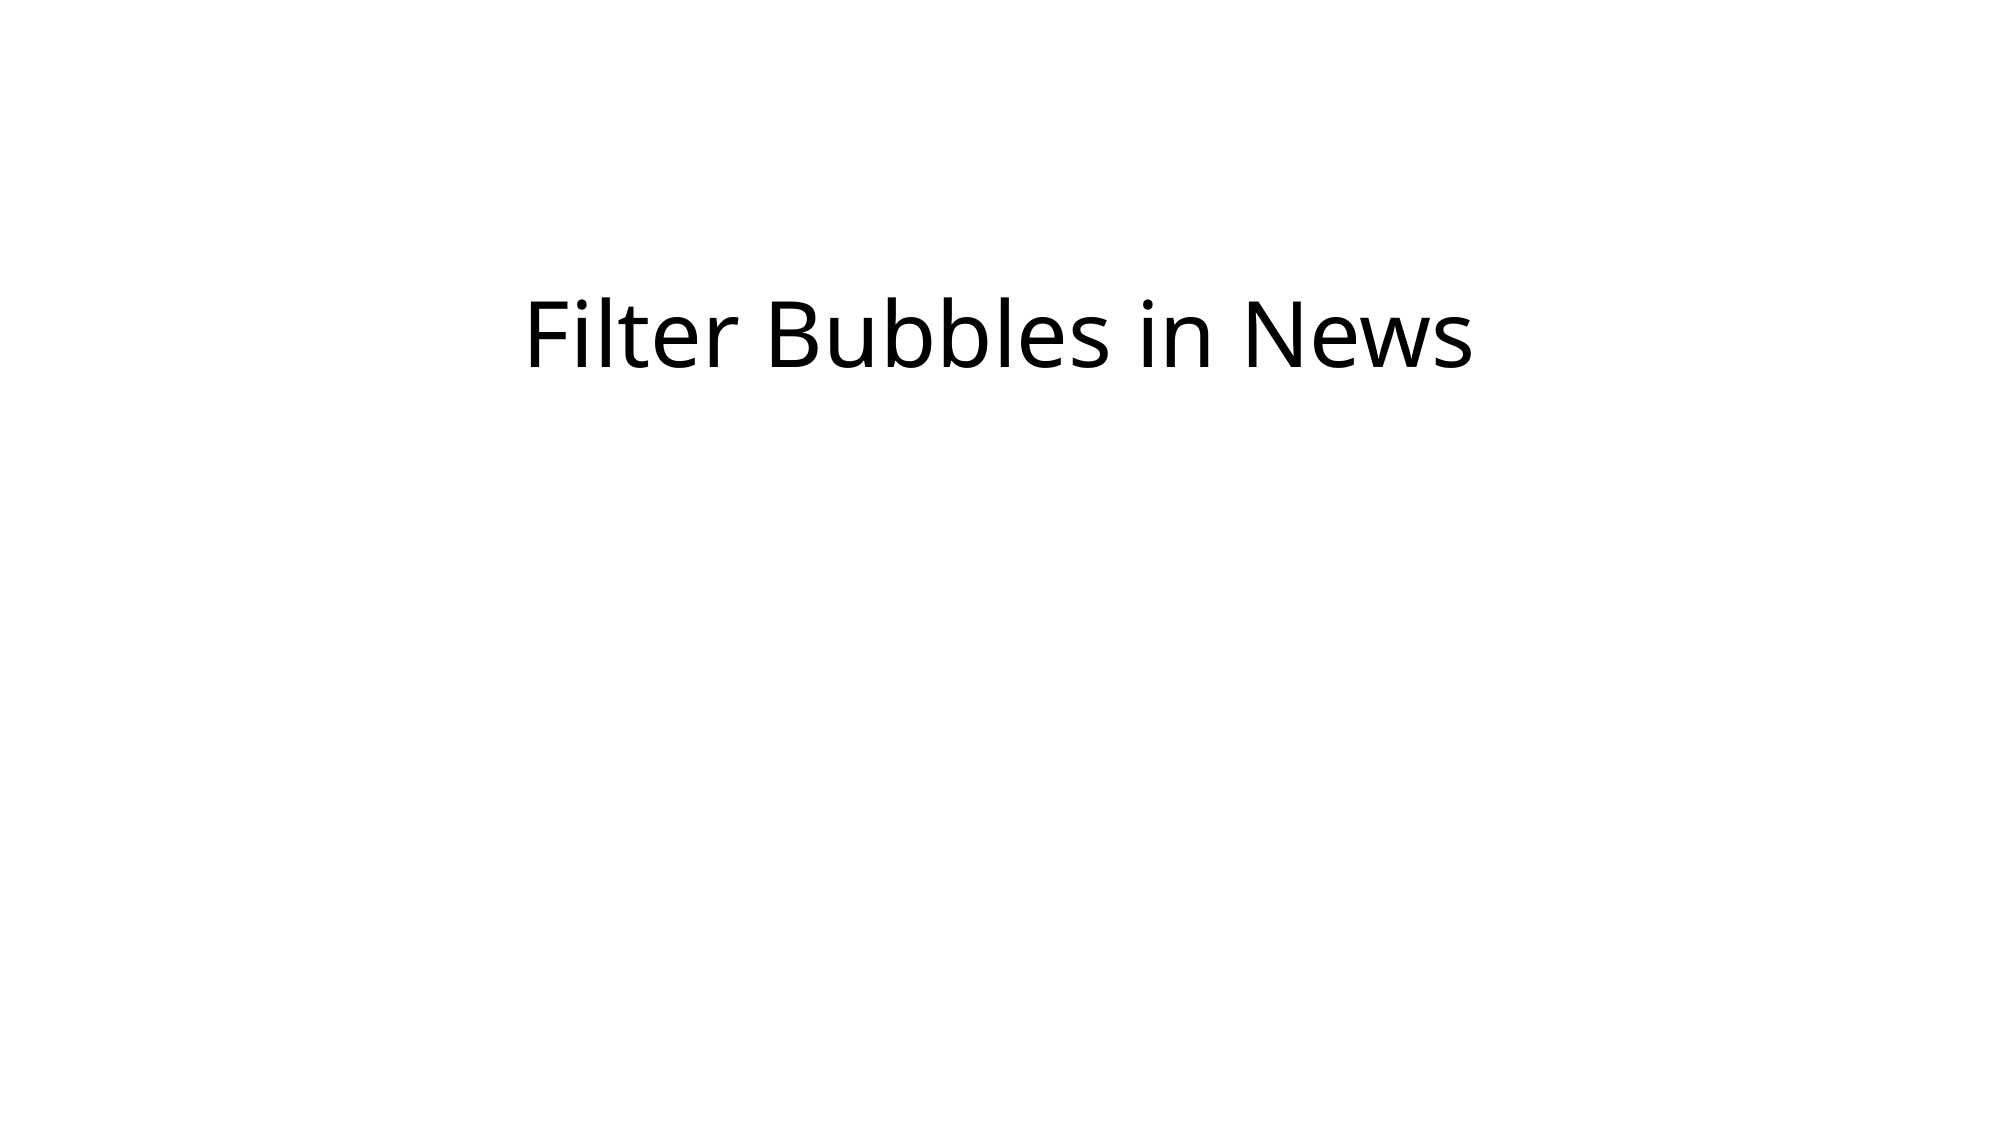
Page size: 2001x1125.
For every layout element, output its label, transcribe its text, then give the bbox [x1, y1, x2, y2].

title Filter Bubbles in News [137, 228, 1863, 447]
